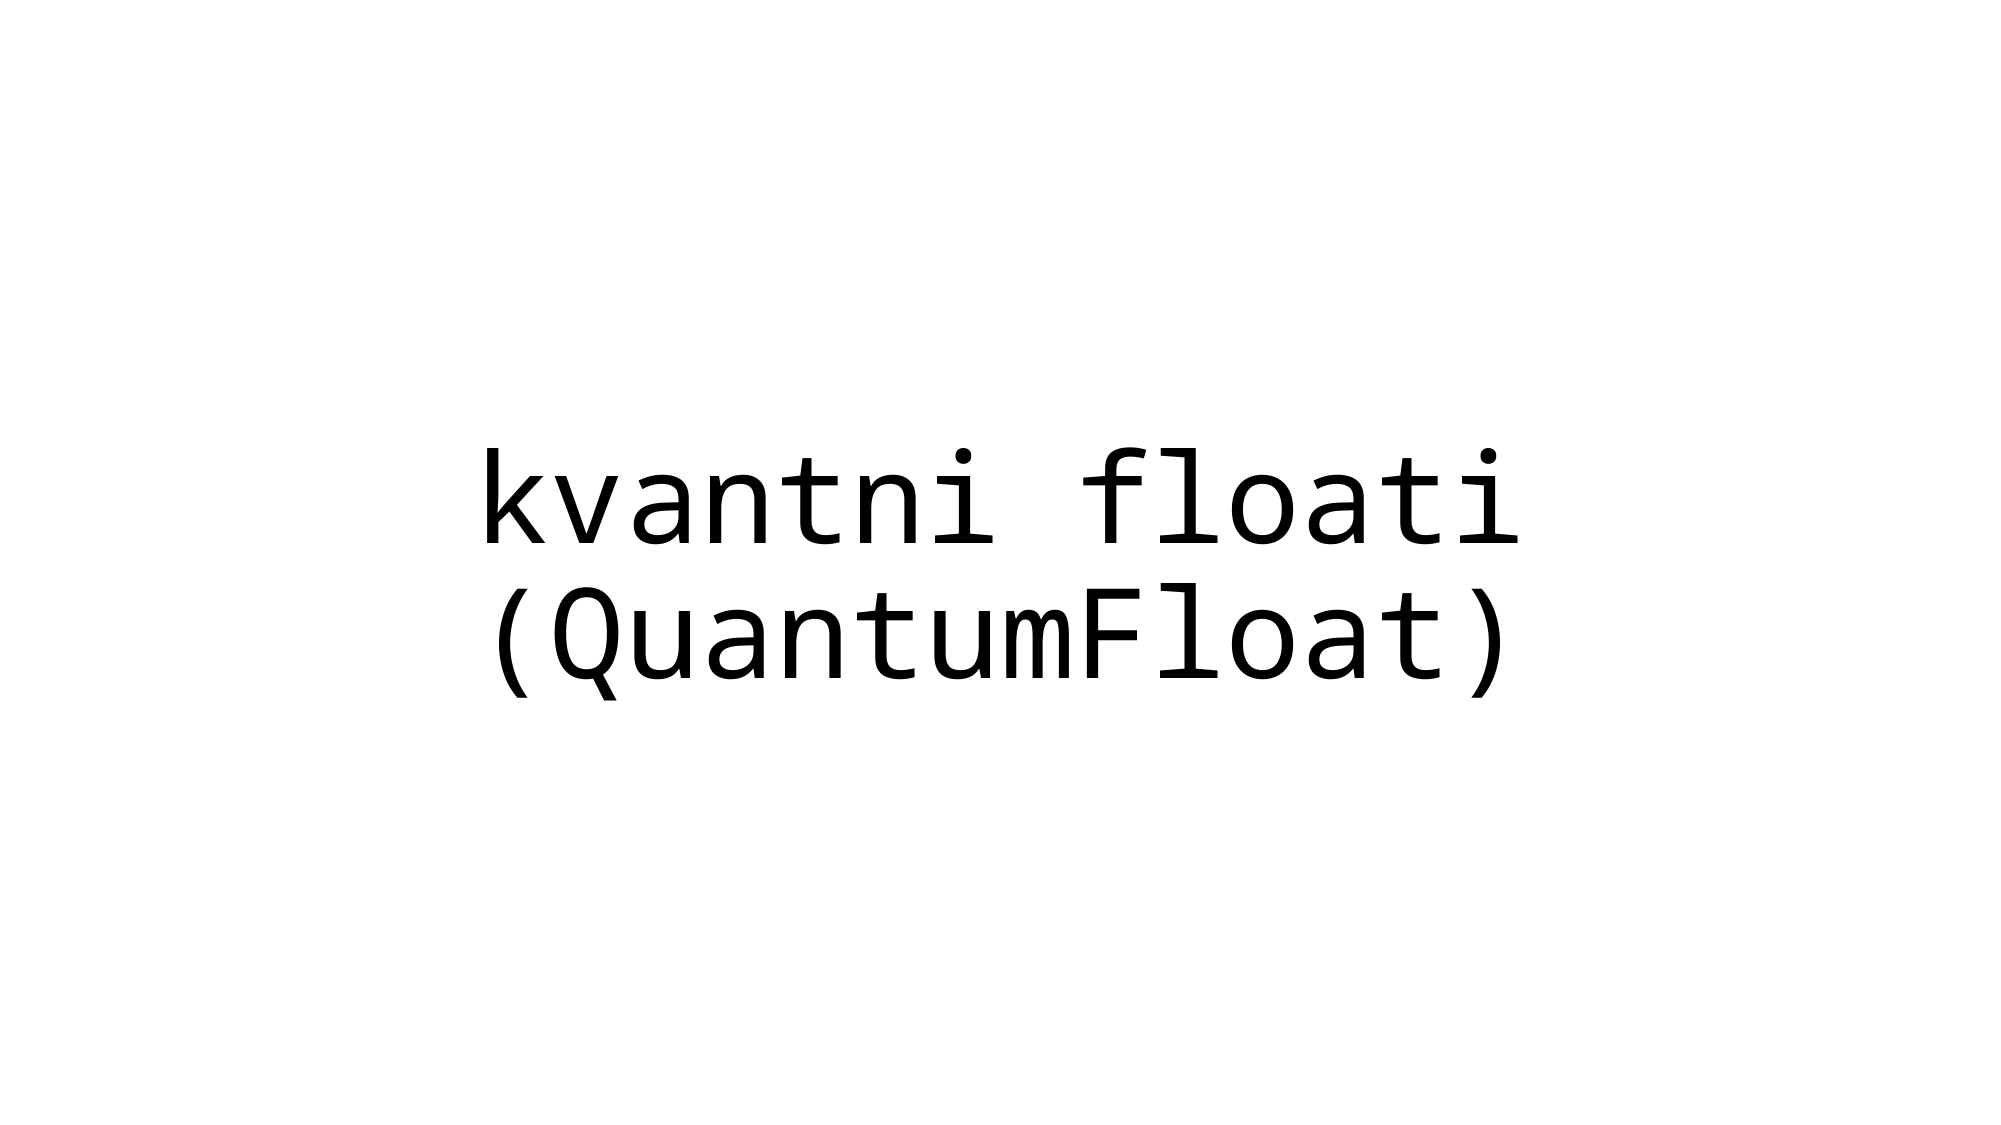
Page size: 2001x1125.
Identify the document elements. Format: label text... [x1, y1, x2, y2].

title kvantni floati (QuantumFloat) [249, 321, 1750, 714]
